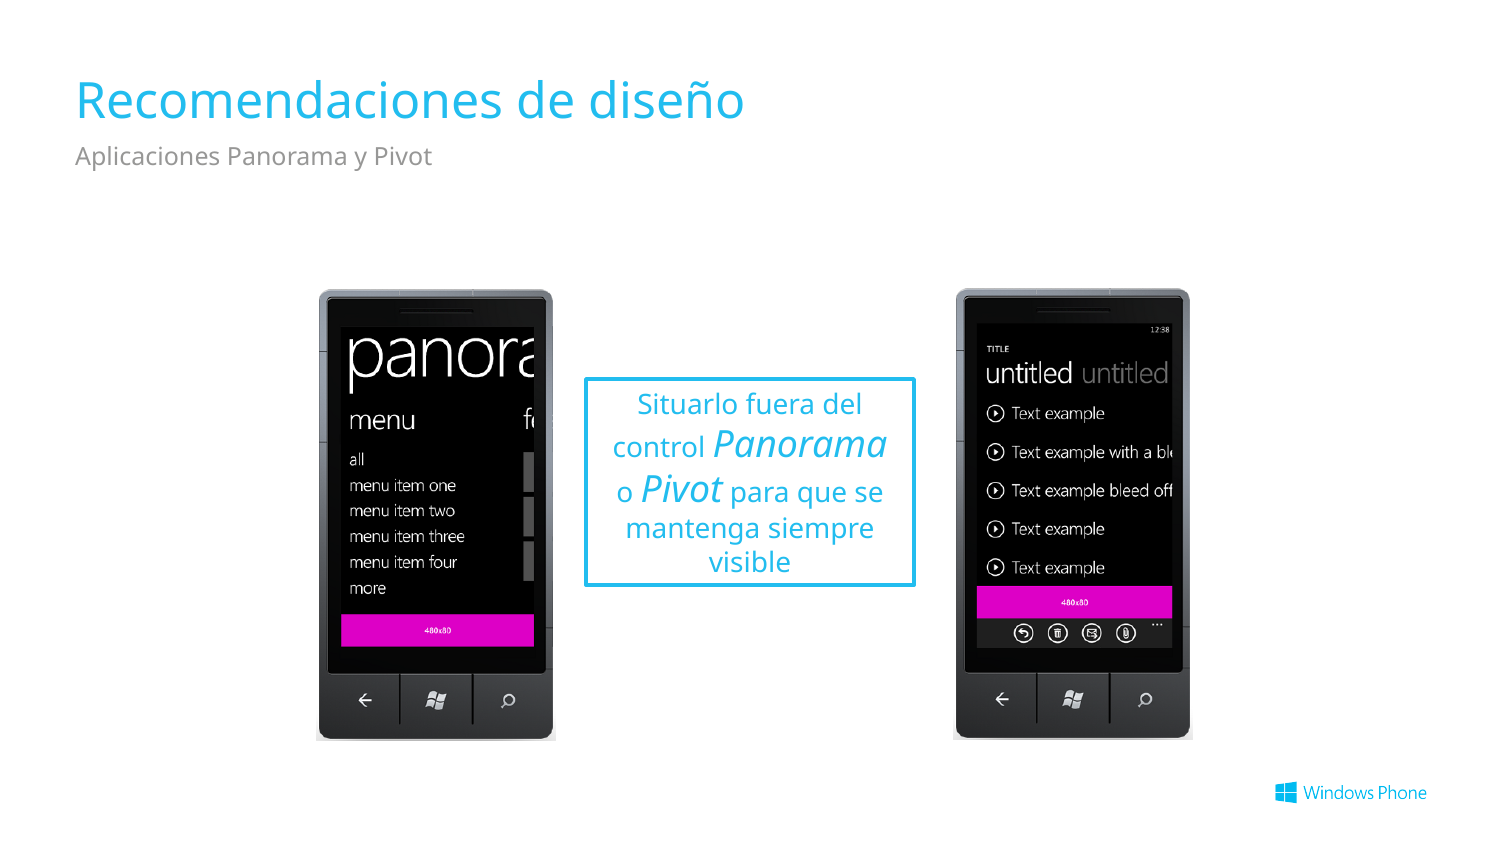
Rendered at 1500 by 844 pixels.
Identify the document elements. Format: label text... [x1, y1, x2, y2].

picture [315, 289, 556, 742]
picture [953, 288, 1194, 741]
title Recomendaciones de diseño [75, 65, 1425, 126]
picture [1266, 772, 1436, 813]
text_box Situarlo fuera del control Panorama o Pivot para que se mantenga siempre visible [586, 379, 914, 586]
list Aplicaciones Panorama y Pivot [75, 132, 1425, 171]
